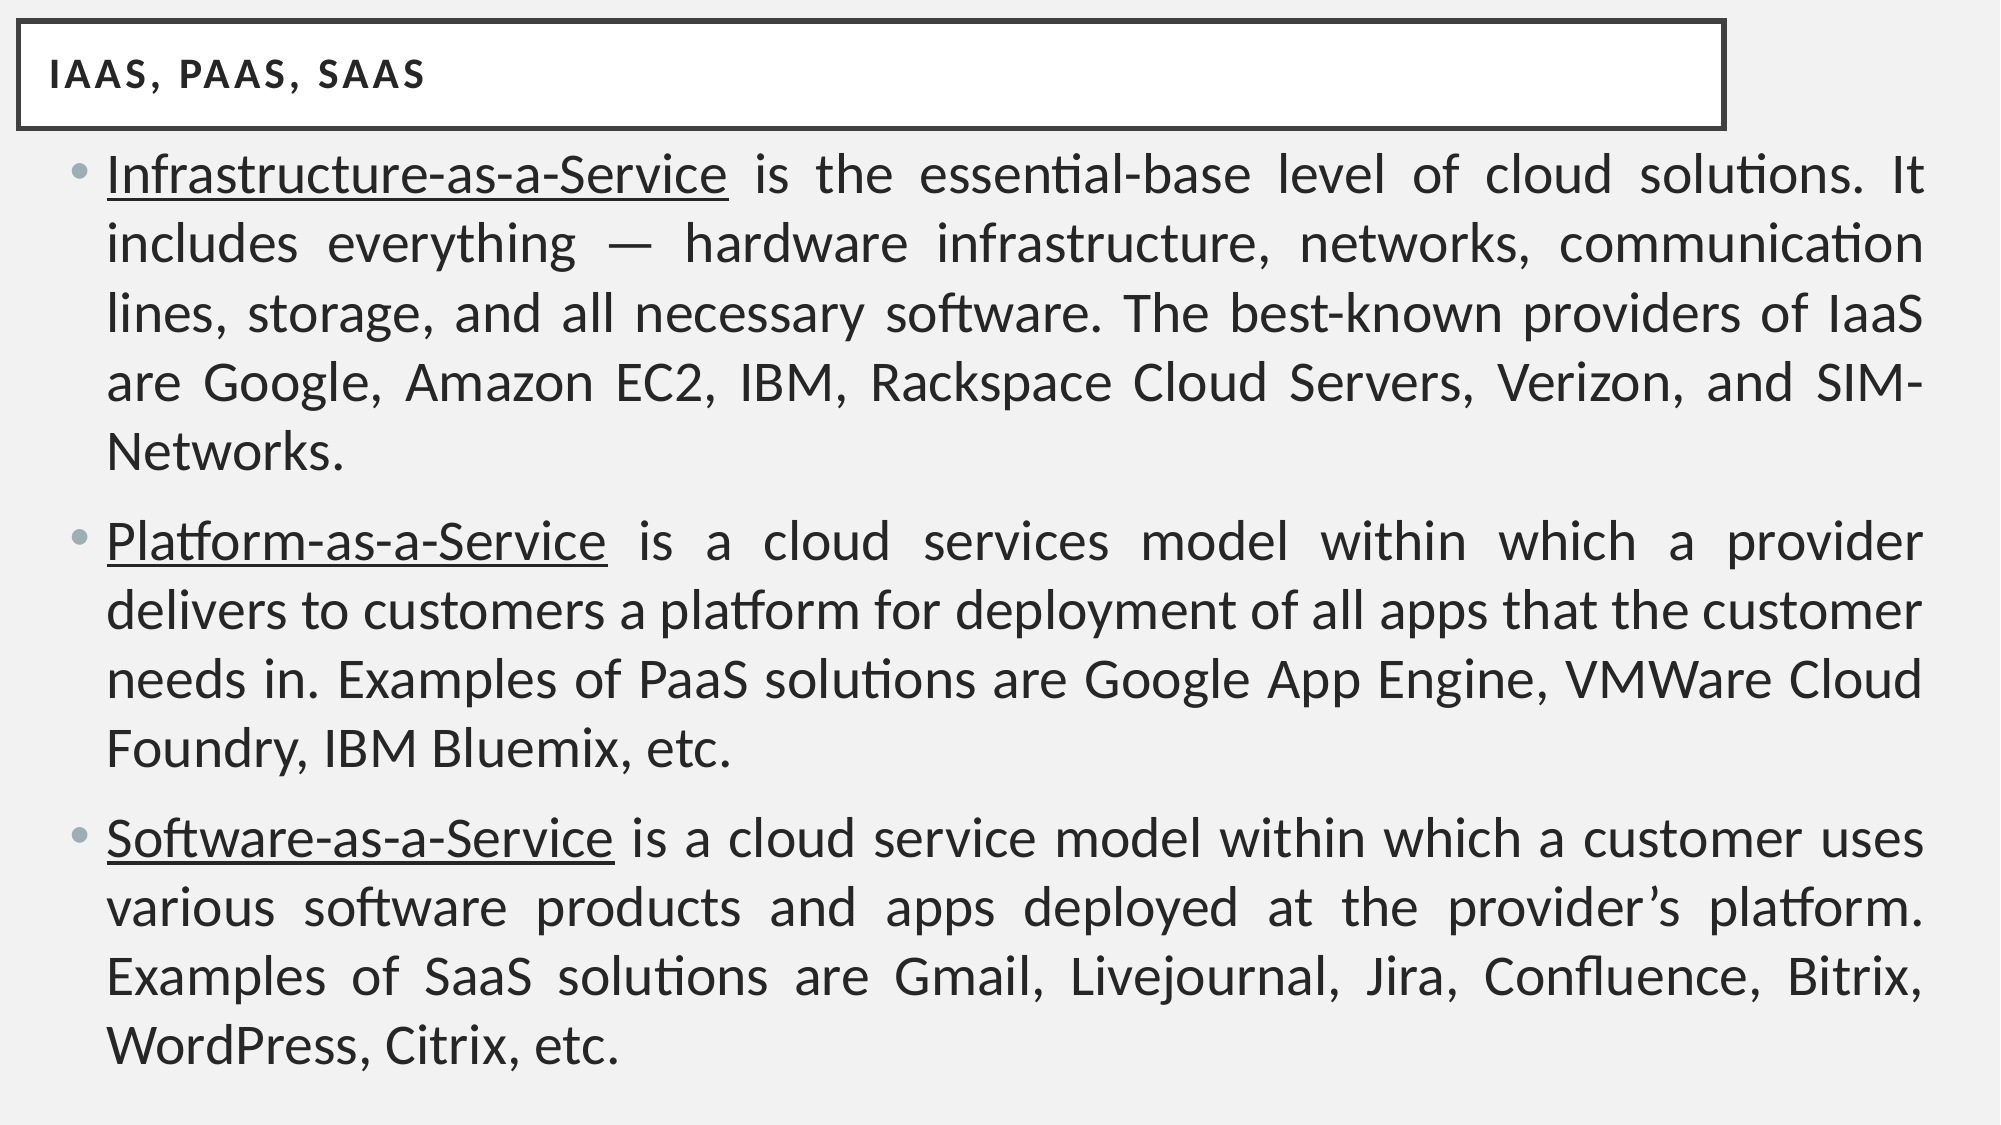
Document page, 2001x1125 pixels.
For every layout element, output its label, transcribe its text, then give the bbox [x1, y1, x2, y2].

title IAAS, PAAS, SAAS [16, 18, 1727, 131]
list Infrastructure-as-a-Service is the essential-base level of cloud solutions. It includes everything — hardware infrastructure, networks, communication lines, storage, and all necessary software. The best-known providers of IaaS are Google, Amazon EC2, IBM, Rackspace Cloud Servers, Verizon, and SIM-Networks. Platform-as-a-Service is a cloud services model within which a provider delivers to customers a platform for deployment of all apps that the customer needs in. Examples of PaaS solutions are Google App Engine, VMWare Cloud Foundry, IBM Bluemix, etc. Software-as-a-Service is a cloud service model within which a customer uses various software products and apps deployed at the provider’s platform. Examples of SaaS solutions are Gmail, Livejournal, Jira, Confluence, Bitrix, WordPress, Citrix, etc. [54, 128, 1943, 1087]
